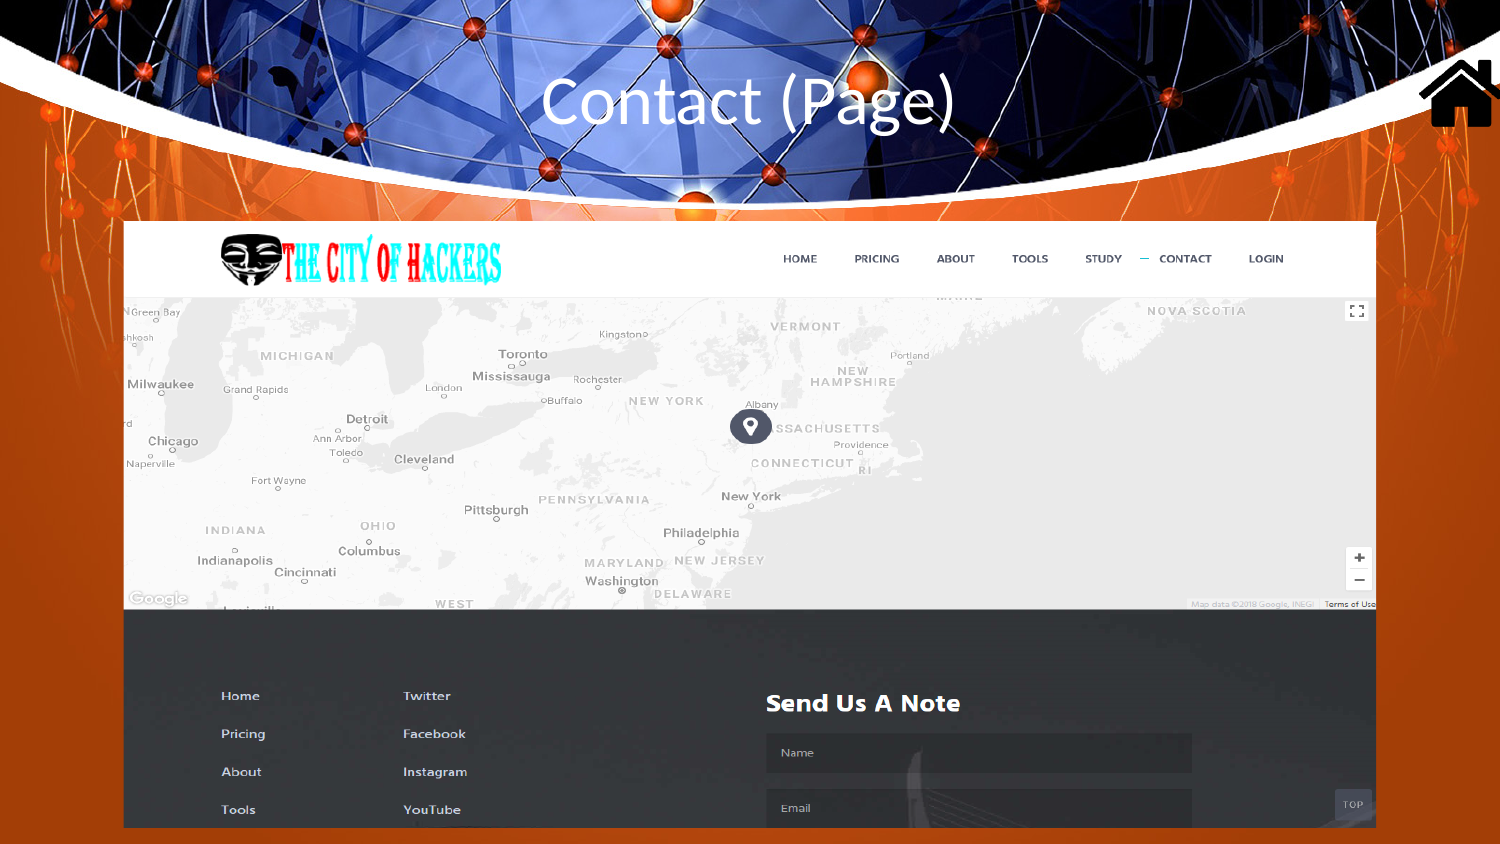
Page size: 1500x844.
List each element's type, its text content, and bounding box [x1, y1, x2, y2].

picture [0, 0, 1500, 844]
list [123, 221, 1377, 828]
title Contact (Page) [73, 46, 1427, 147]
